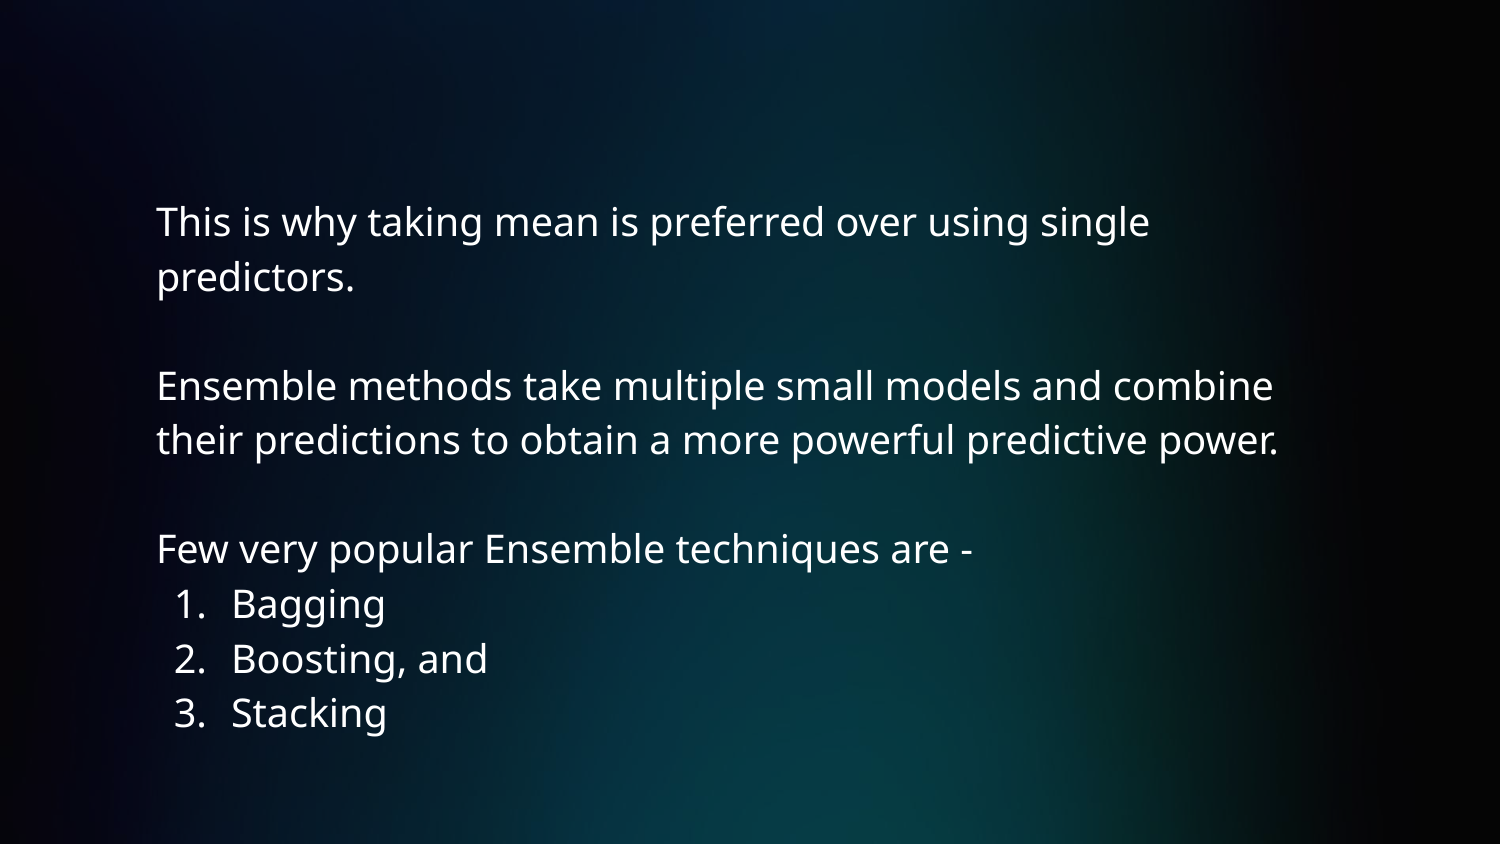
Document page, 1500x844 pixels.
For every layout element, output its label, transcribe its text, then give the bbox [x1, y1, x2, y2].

text_box This is why taking mean is preferred over using single predictors. Ensemble methods take multiple small models and combine their predictions to obtain a more powerful predictive power. Few very popular Ensemble techniques are - Bagging Boosting, and Stacking [141, 174, 1359, 751]
picture [0, 0, 1500, 844]
